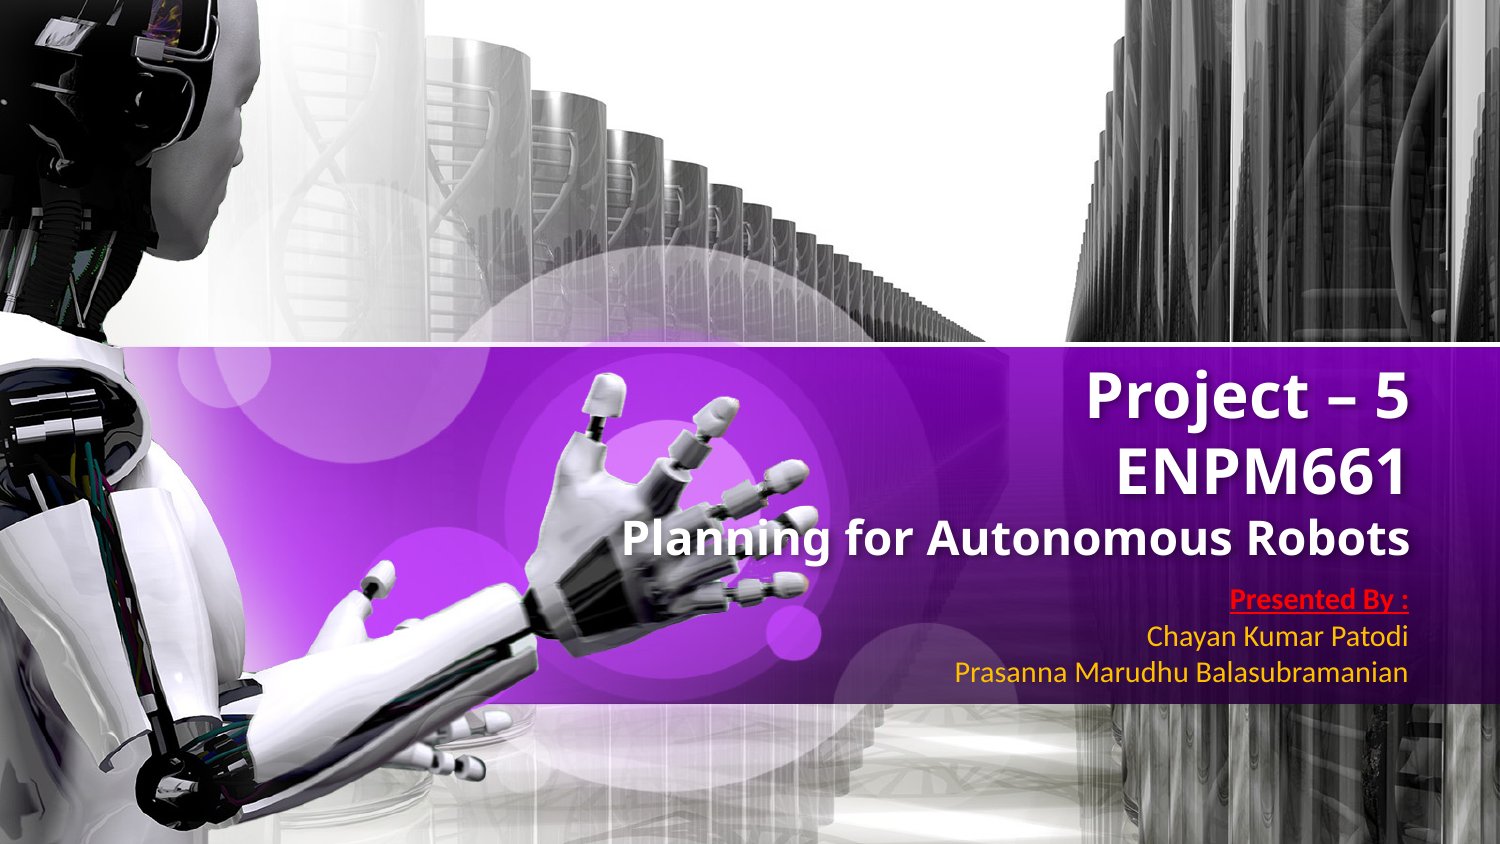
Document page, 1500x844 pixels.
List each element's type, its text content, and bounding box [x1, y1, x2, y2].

picture [0, 0, 1500, 844]
subtitle Presented By : Chayan Kumar Patodi Prasanna Marudhu Balasubramanian [73, 572, 1424, 698]
title Project – 5 ENPM661 Planning for Autonomous Robots [73, 346, 1427, 573]
